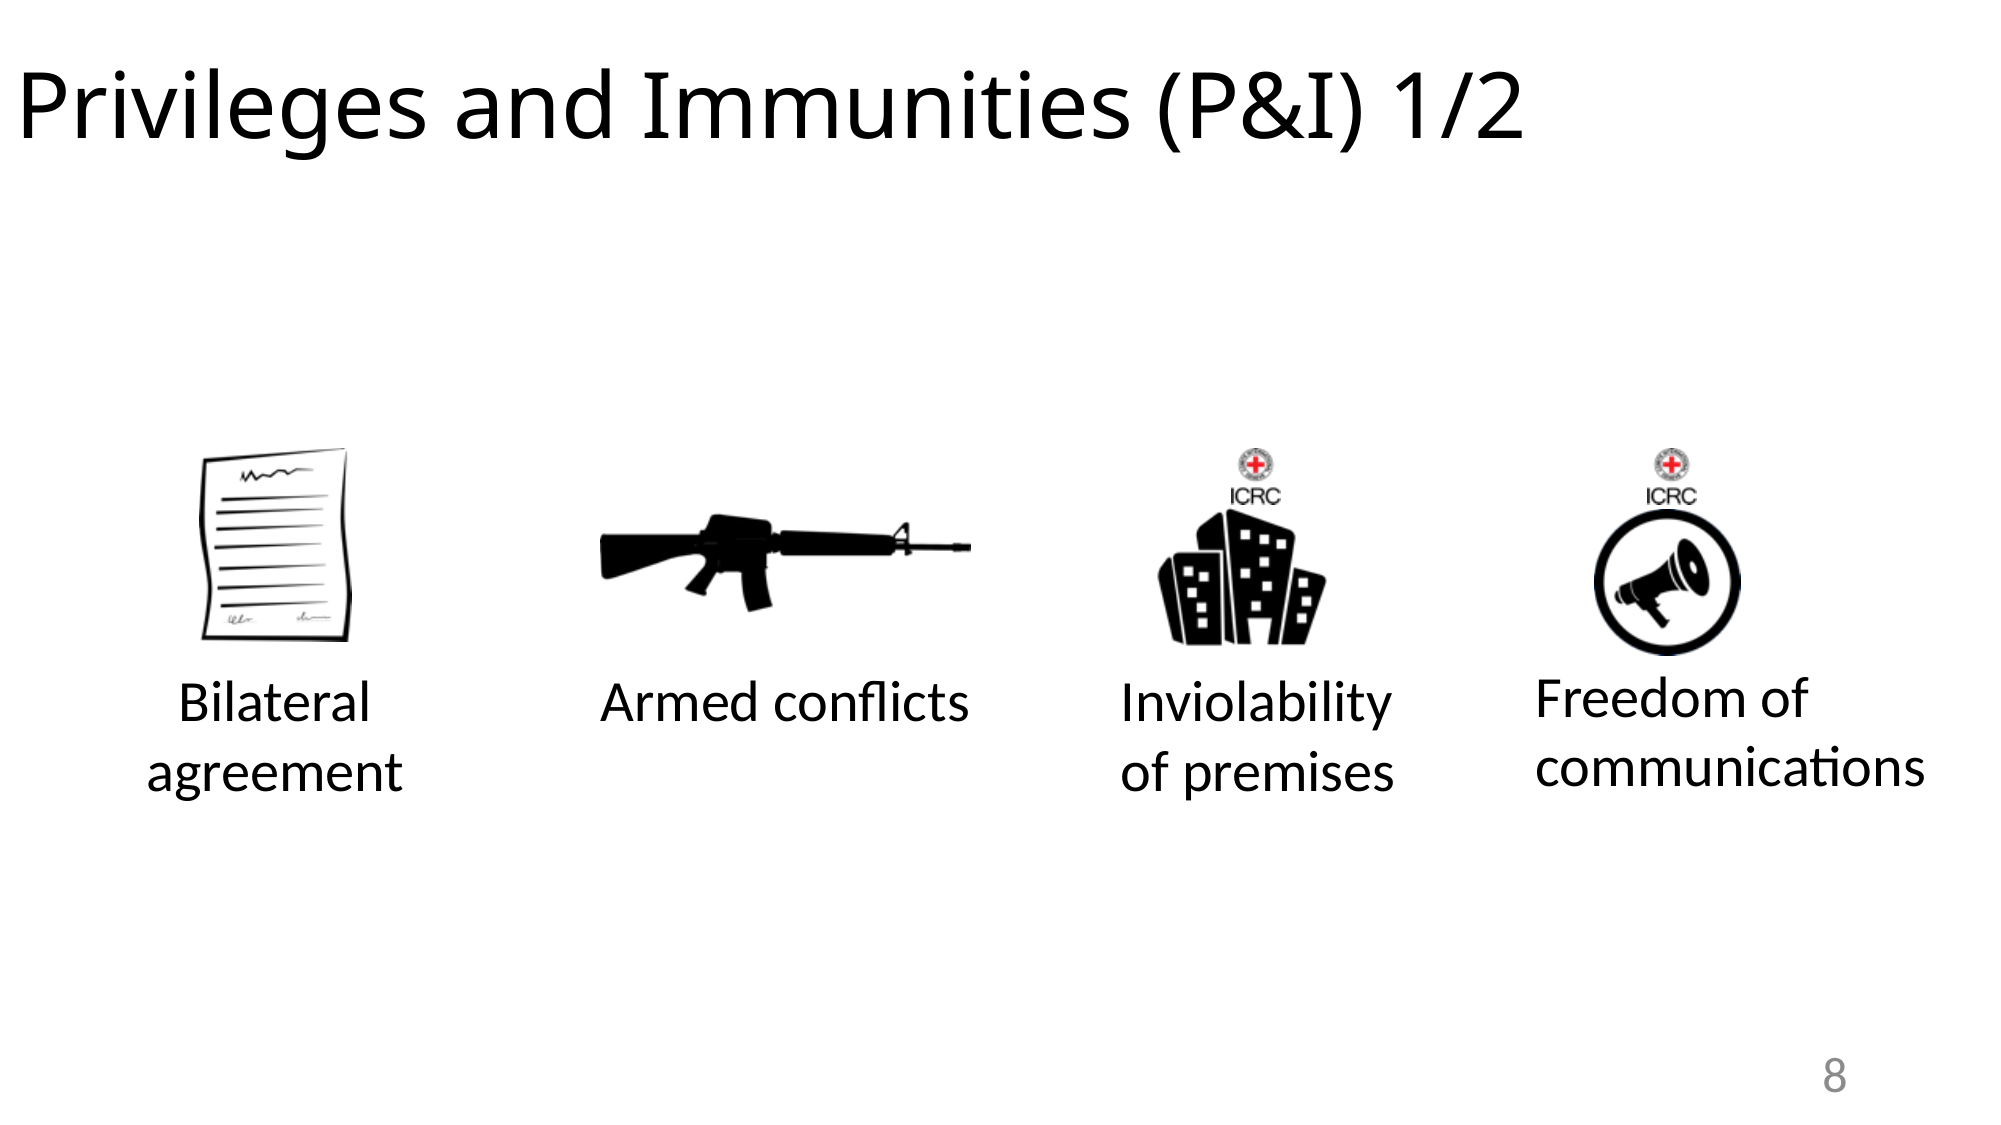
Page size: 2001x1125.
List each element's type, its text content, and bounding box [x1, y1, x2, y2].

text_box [1517, 448, 1944, 808]
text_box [129, 448, 421, 813]
slide_number 8 [1412, 1042, 1863, 1103]
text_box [1103, 448, 1413, 813]
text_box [576, 471, 995, 742]
title Privileges and Immunities (P&I) 1/2 [0, 0, 1725, 218]
